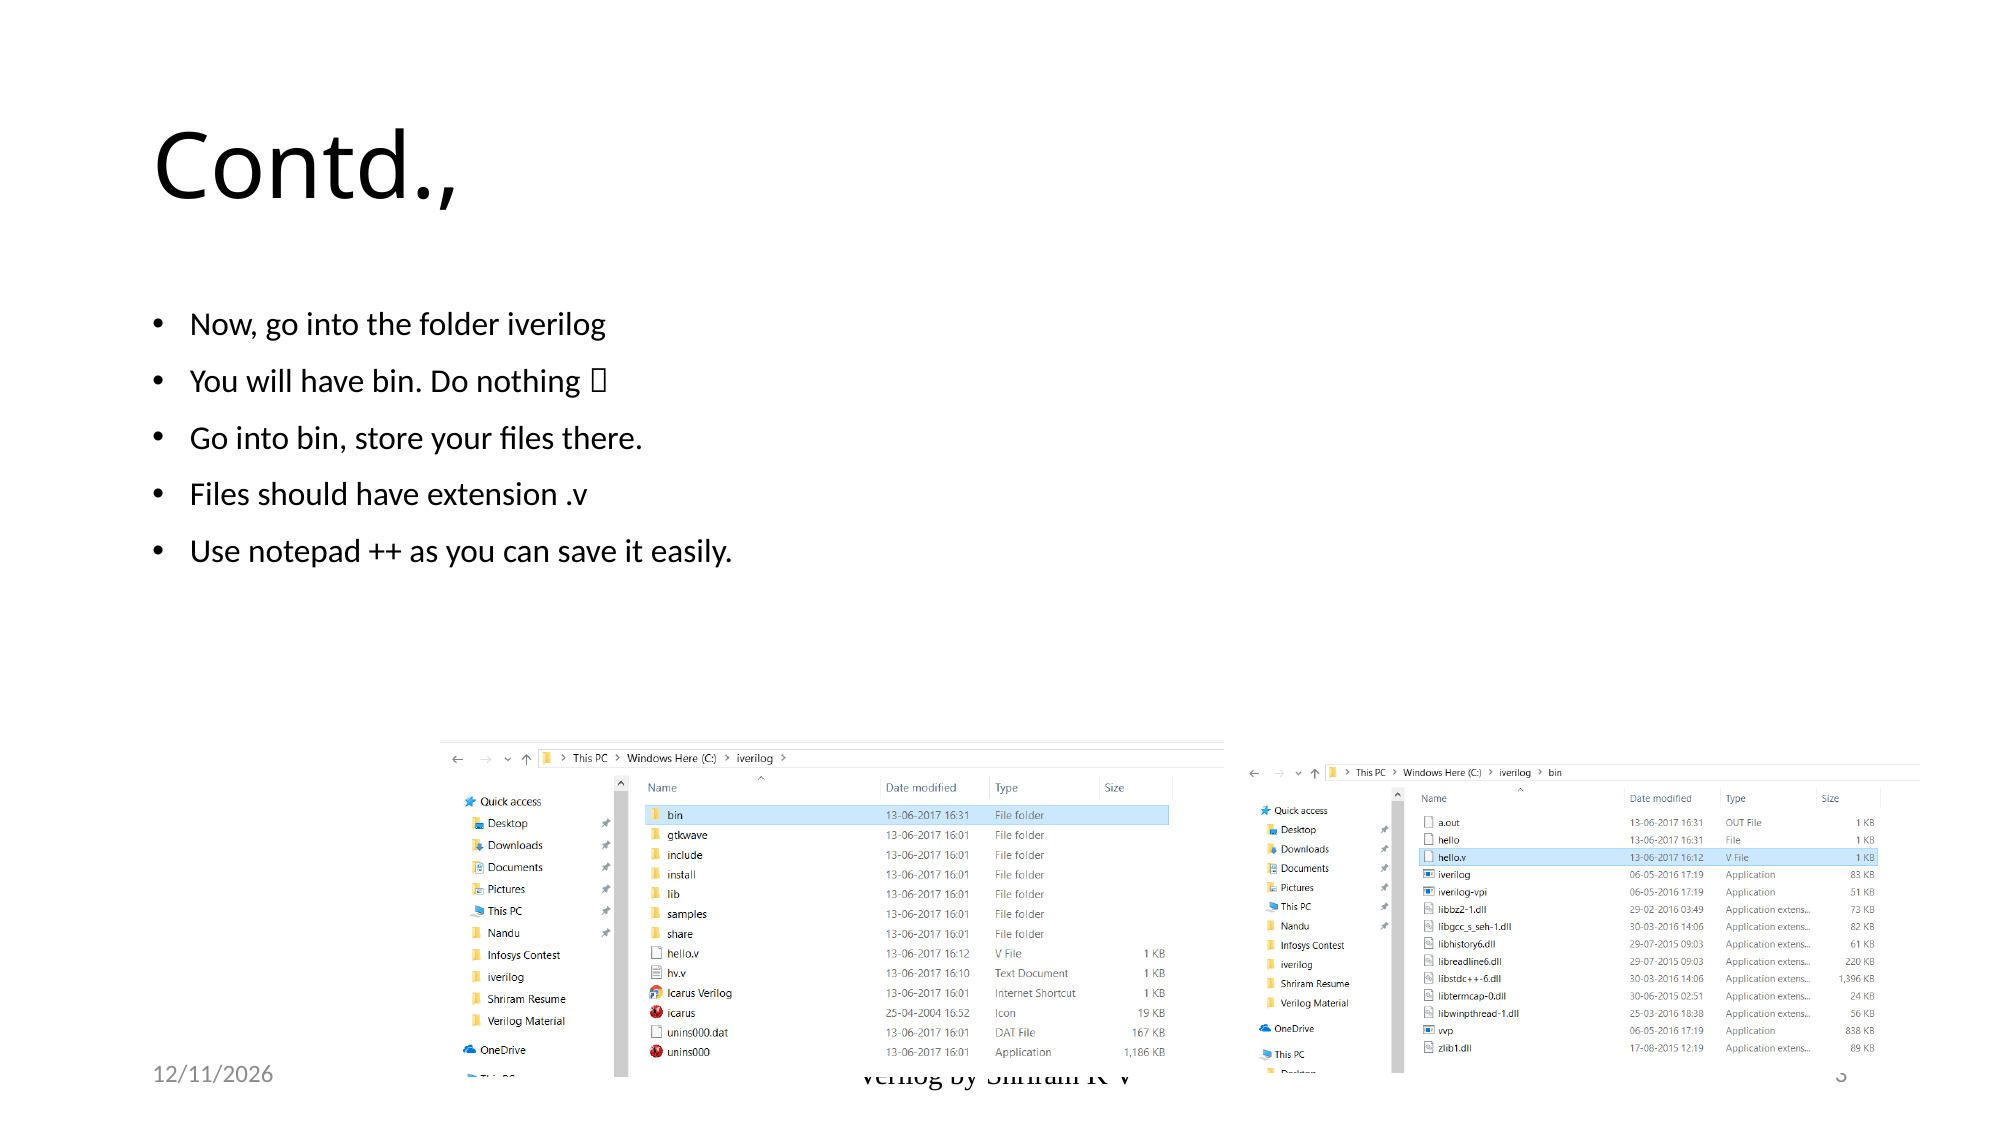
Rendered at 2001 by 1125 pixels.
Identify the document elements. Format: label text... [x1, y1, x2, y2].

picture [440, 740, 1224, 1077]
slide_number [137, 1042, 588, 1103]
slide_number 3 [1412, 1073, 1863, 1103]
picture [1239, 761, 1920, 1073]
footer Verilog by Shriram K V [662, 1042, 1338, 1103]
title Contd., [137, 59, 1863, 278]
list Now, go into the folder iverilog You will have bin. Do nothing  Go into bin, store your files there. Files should have extension .v Use notepad ++ as you can save it easily. [137, 299, 1863, 1014]
